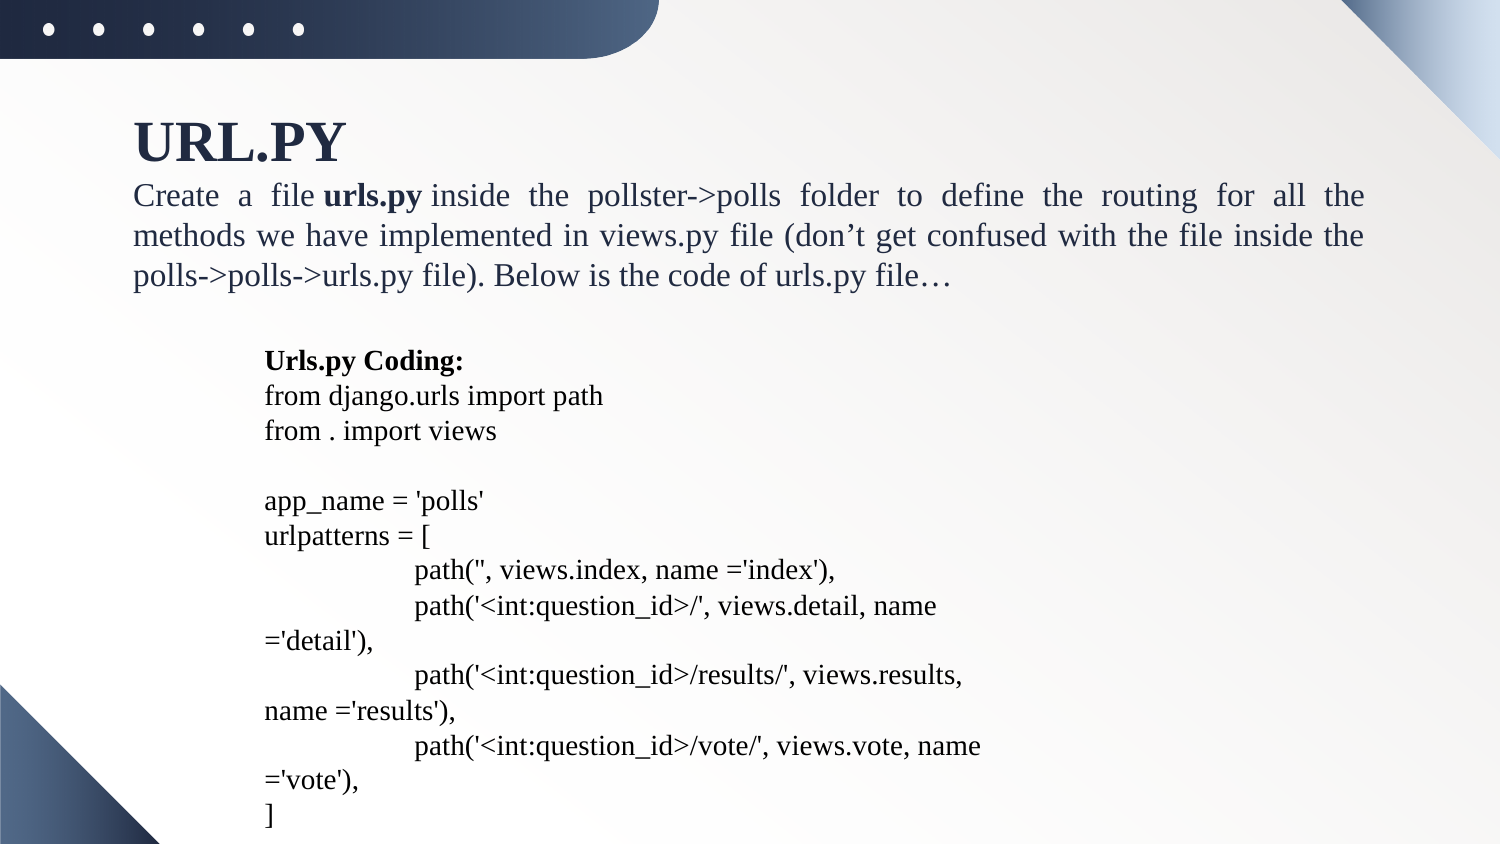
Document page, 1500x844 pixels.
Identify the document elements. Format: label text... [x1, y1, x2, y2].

text_box Urls.py Coding: from django.urls import path from . import views app_name = 'polls' urlpatterns = [ path('', views.index, name ='index'), path('<int:question_id>/', views.detail, name ='detail'), path('<int:question_id>/results/', views.results, name ='results'), path('<int:question_id>/vote/', views.vote, name ='vote'), ] [249, 333, 1000, 838]
picture [0, 0, 1500, 844]
title URL.PY Create a file urls.py inside the pollster->polls folder to define the routing for all the methods we have implemented in views.py file (don’t get confused with the file inside the polls->polls->urls.py file). Below is the code of urls.py file… [118, 88, 1382, 183]
